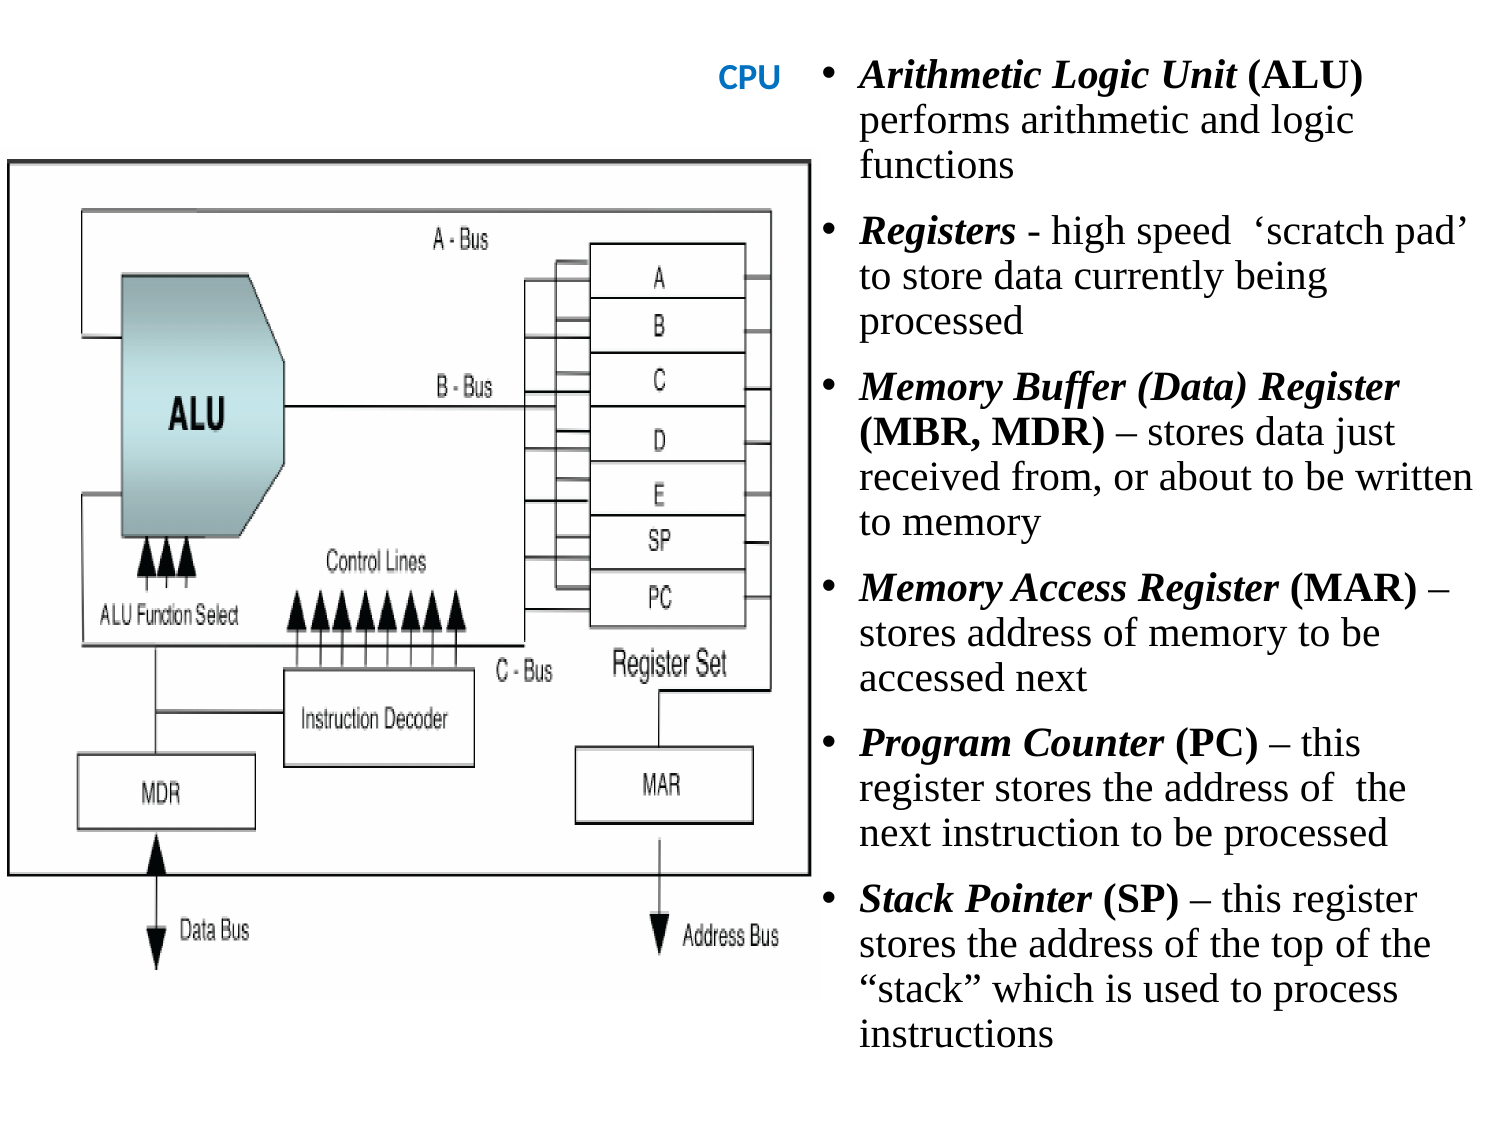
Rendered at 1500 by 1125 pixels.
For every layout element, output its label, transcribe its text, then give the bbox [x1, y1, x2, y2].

title CPU [75, 45, 797, 147]
list Arithmetic Logic Unit (ALU) performs arithmetic and logic functions Registers - high speed ‘scratch pad’ to store data currently being processed Memory Buffer (Data) Register (MBR, MDR) – stores data just received from, or about to be written to memory Memory Access Register (MAR) – stores address of memory to be accessed next Program Counter (PC) – this register stores the address of the next instruction to be processed Stack Pointer (SP) – this register stores the address of the top of the “stack” which is used to process instructions [797, 45, 1500, 1125]
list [0, 148, 822, 1000]
